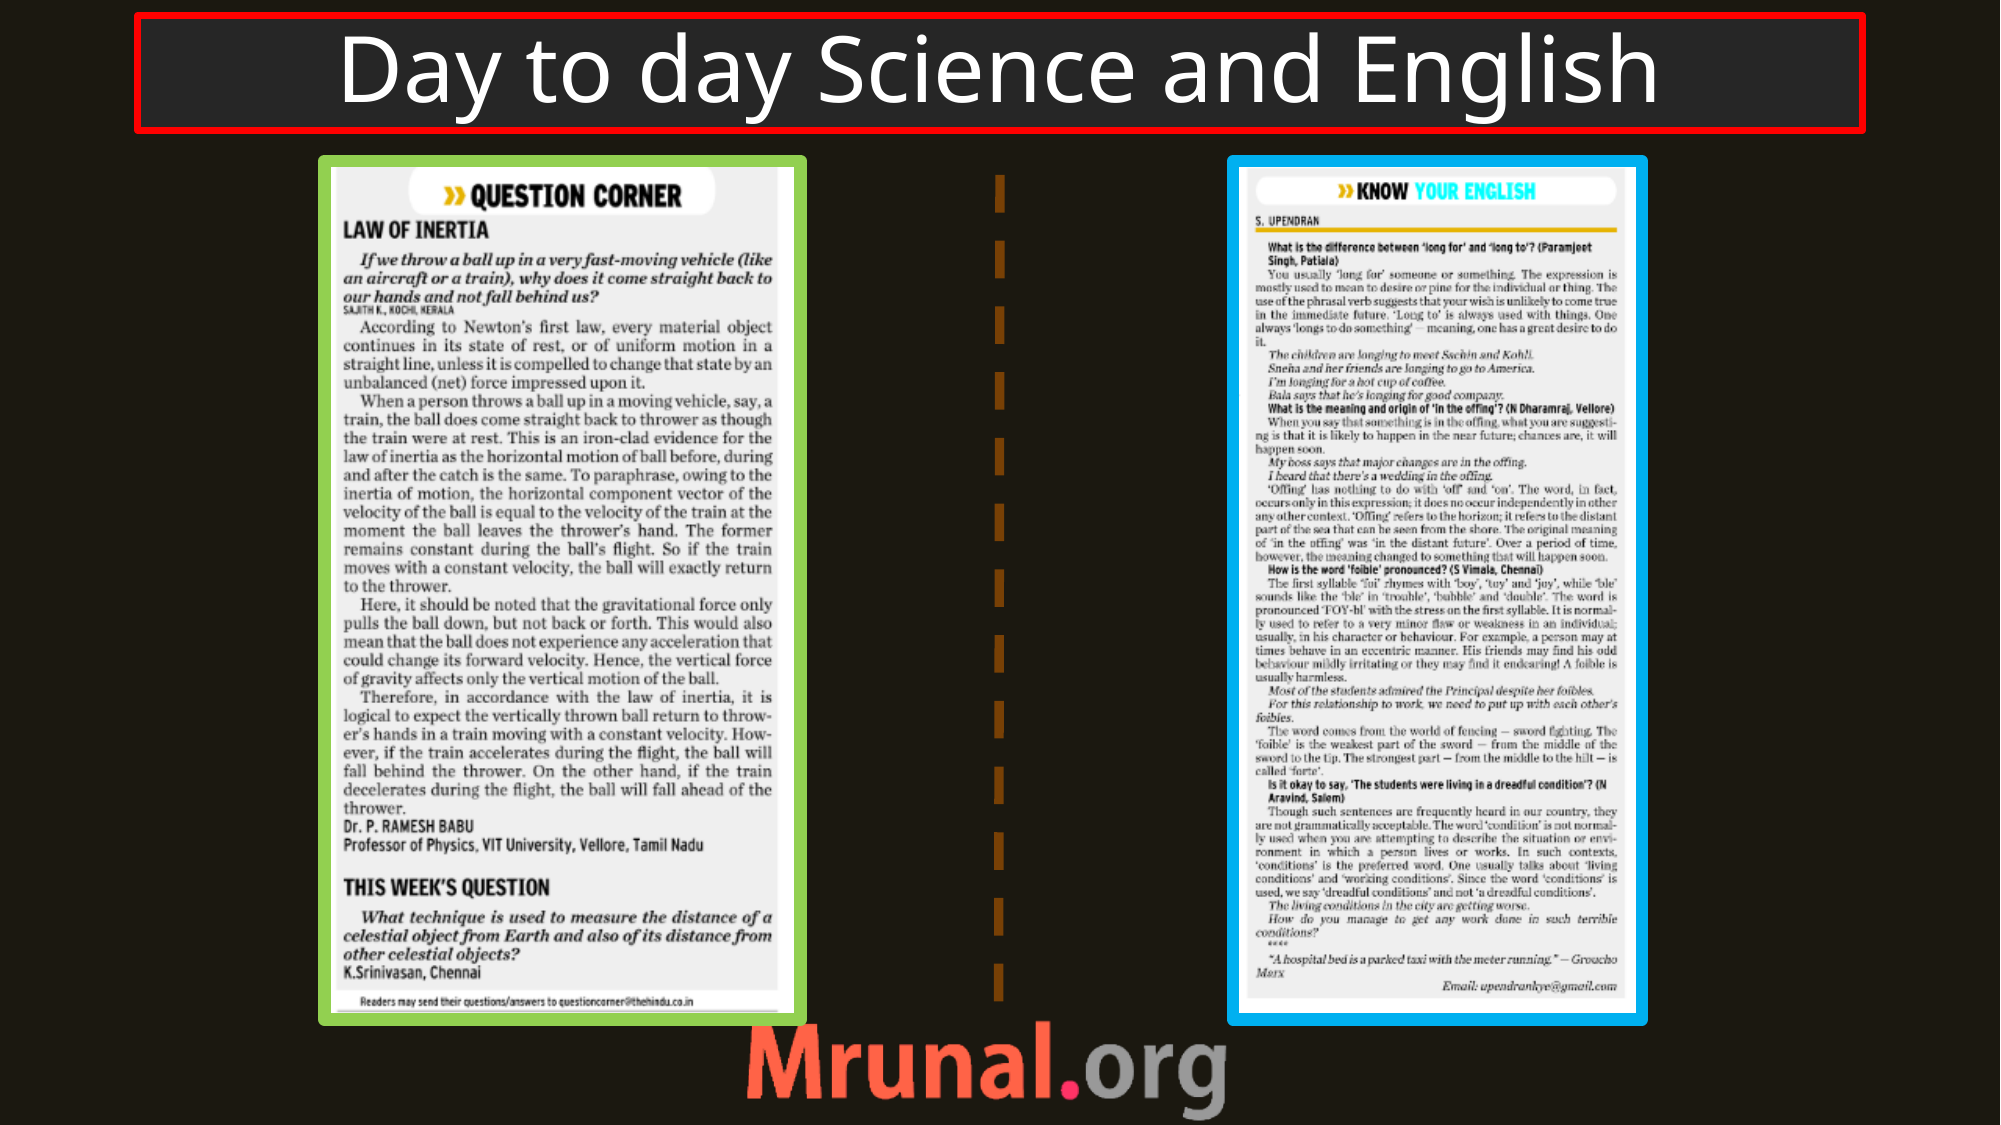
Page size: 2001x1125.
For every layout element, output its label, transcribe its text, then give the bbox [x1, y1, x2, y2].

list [1239, 167, 1636, 1014]
title Day to day Science and English [134, 12, 1866, 134]
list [330, 167, 795, 1014]
picture [741, 1005, 1230, 1125]
